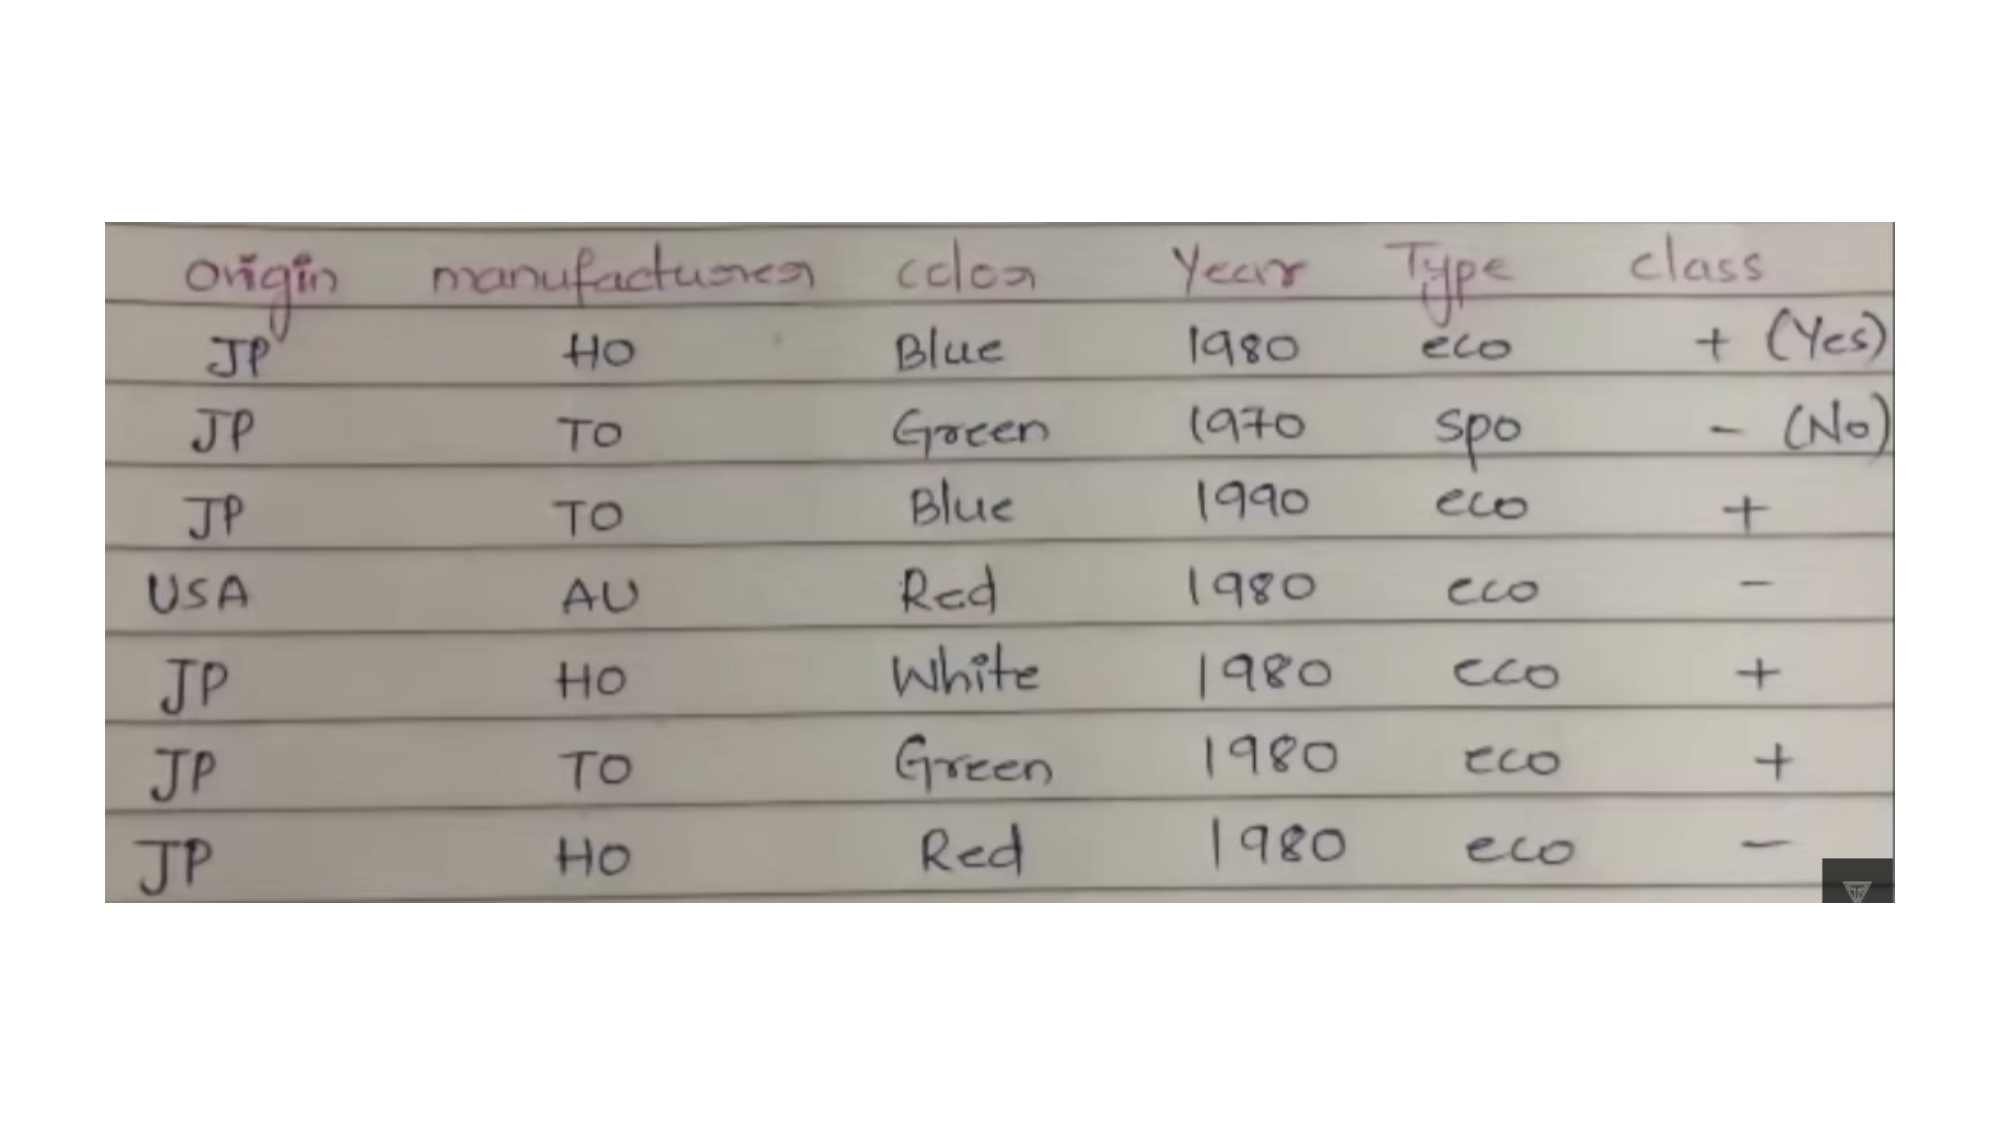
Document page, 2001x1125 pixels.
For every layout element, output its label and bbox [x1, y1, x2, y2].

list [105, 222, 1895, 903]
